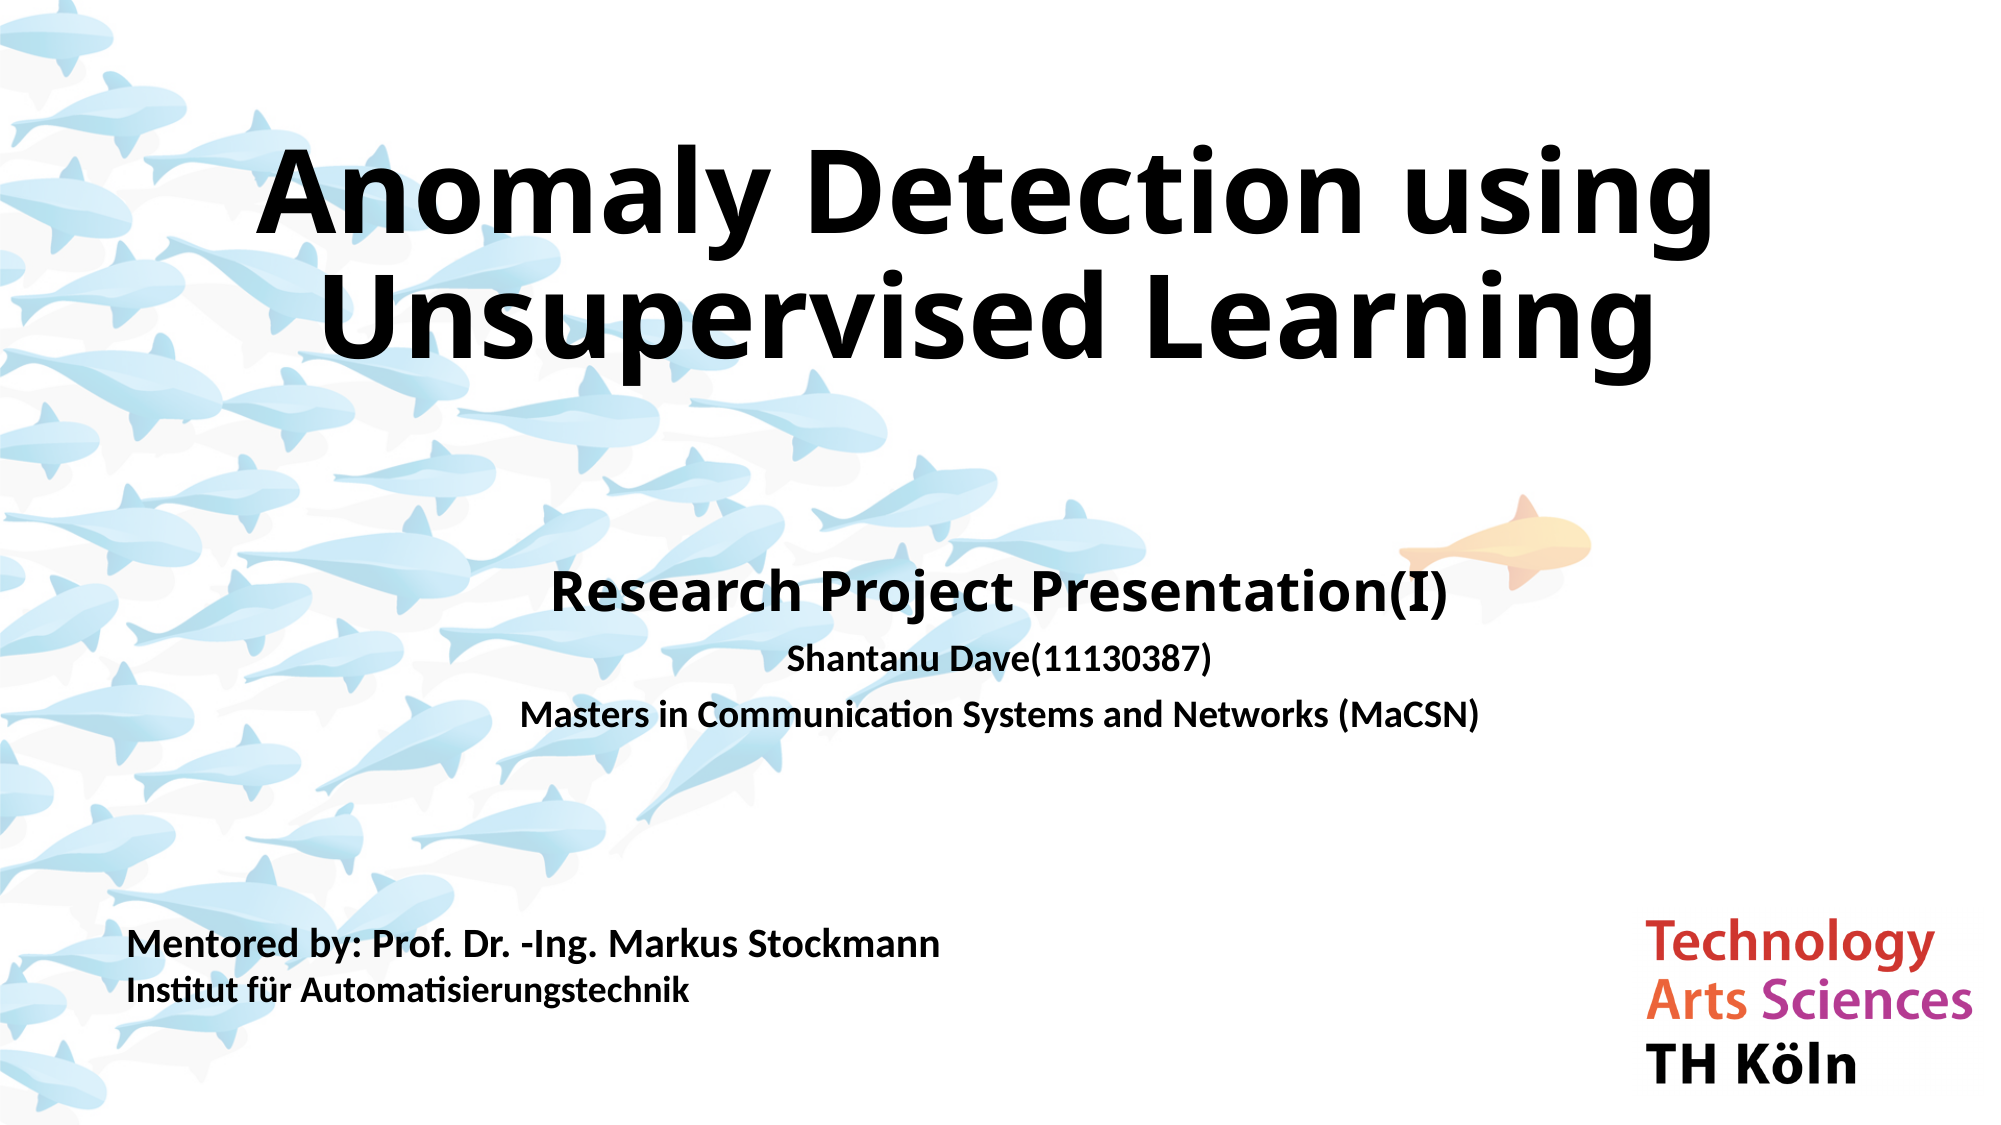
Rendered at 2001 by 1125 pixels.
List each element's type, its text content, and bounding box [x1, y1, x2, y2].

text_box Mentored by: Prof. Dr. -Ing. Markus Stockmann Institut für Automatisierungstechnik [111, 907, 989, 1118]
subtitle Research Project Presentation(I) Shantanu Dave(11130387) Masters in Communication Systems and Networks (MaCSN) [249, 475, 1750, 747]
picture [1632, 907, 1984, 1096]
title Anomaly Detection using Unsupervised Learning [238, 0, 1739, 392]
